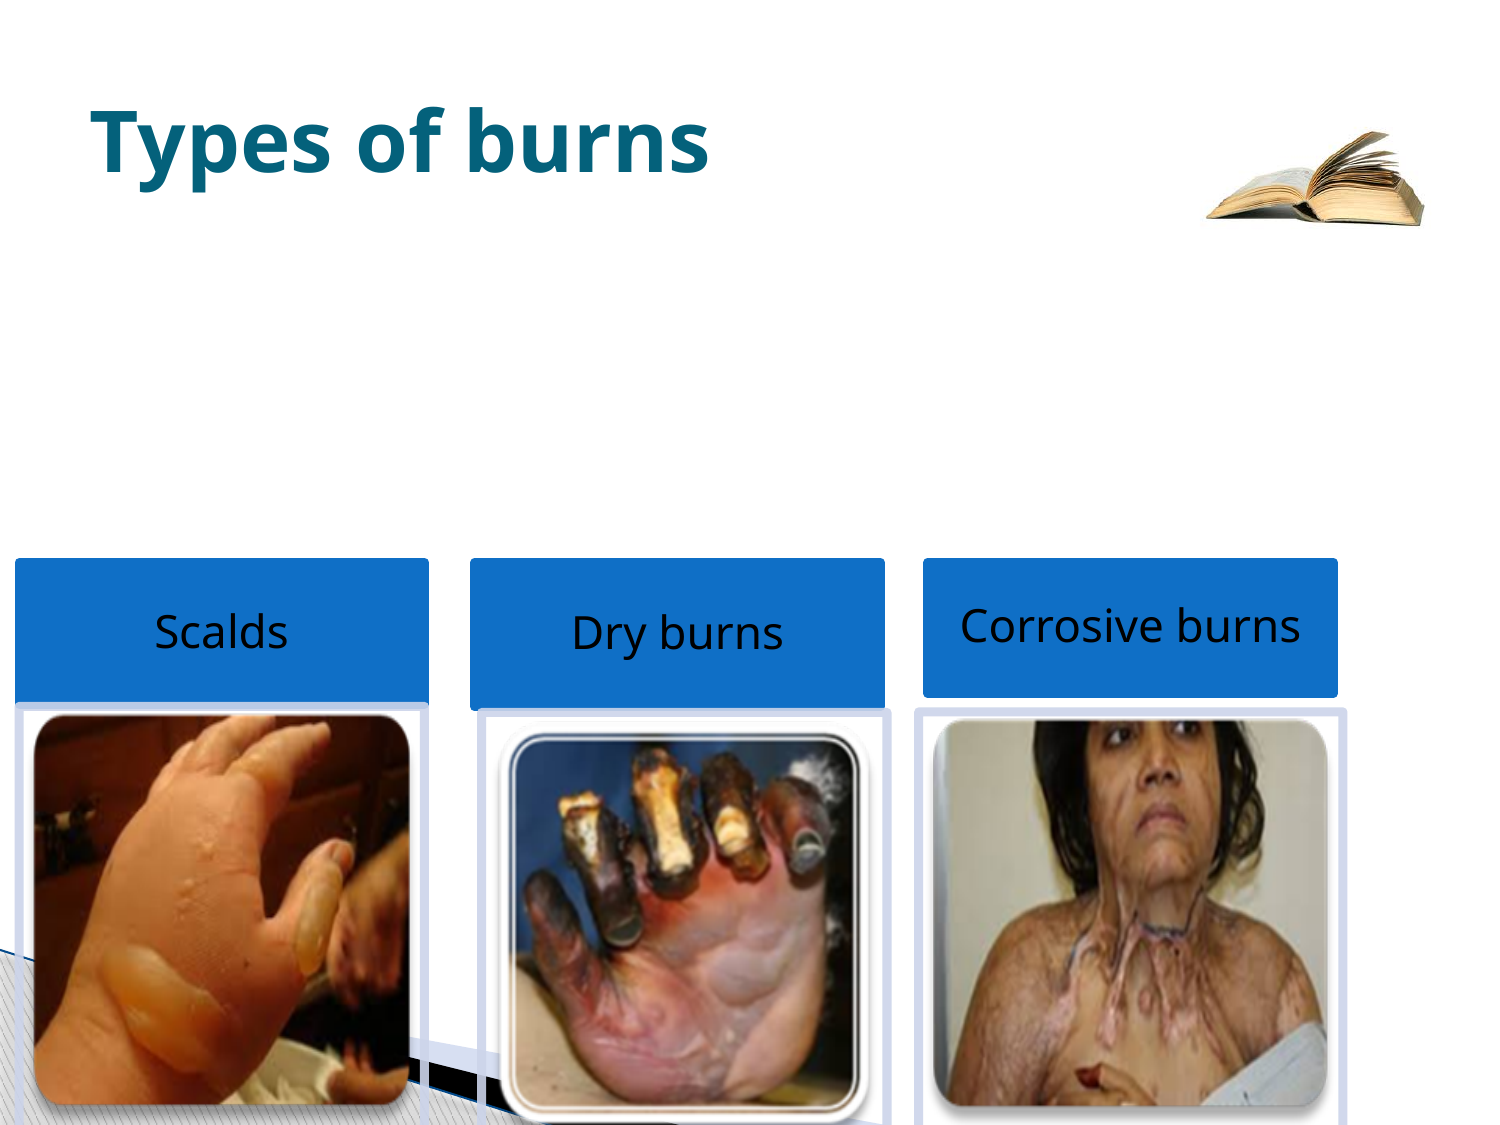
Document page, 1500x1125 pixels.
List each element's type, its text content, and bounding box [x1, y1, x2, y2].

picture [1187, 112, 1454, 251]
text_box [0, 374, 1345, 1125]
title Types of burns [75, 45, 1425, 233]
